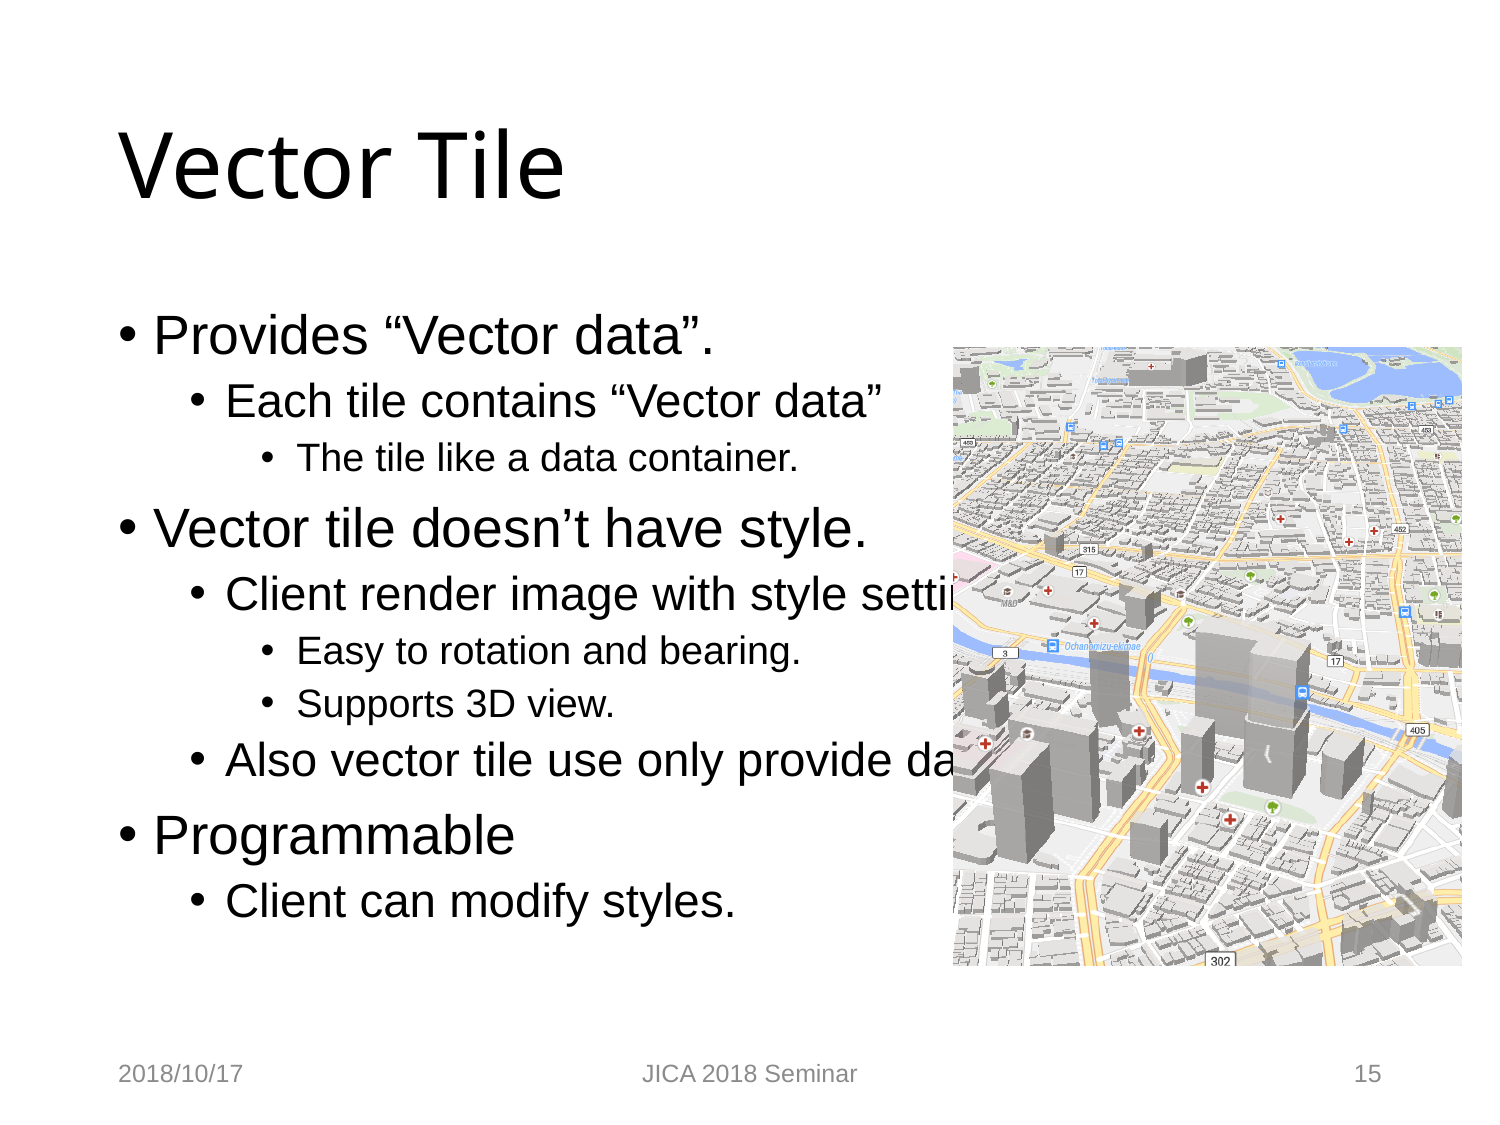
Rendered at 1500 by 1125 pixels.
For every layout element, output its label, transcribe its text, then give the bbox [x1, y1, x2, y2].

footer JICA 2018 Seminar [496, 1042, 1004, 1103]
slide_number 15 [1059, 1042, 1397, 1103]
list Provides “Vector data”. Each tile contains “Vector data” The tile like a data container. Vector tile doesn’t have style. Client render image with style settings. Easy to rotation and bearing. Supports 3D view. Also vector tile use only provide data. Programmable Client can modify styles. [103, 299, 1060, 1014]
title Vector Tile [103, 59, 1397, 278]
picture [953, 347, 1462, 966]
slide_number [103, 1042, 441, 1103]
